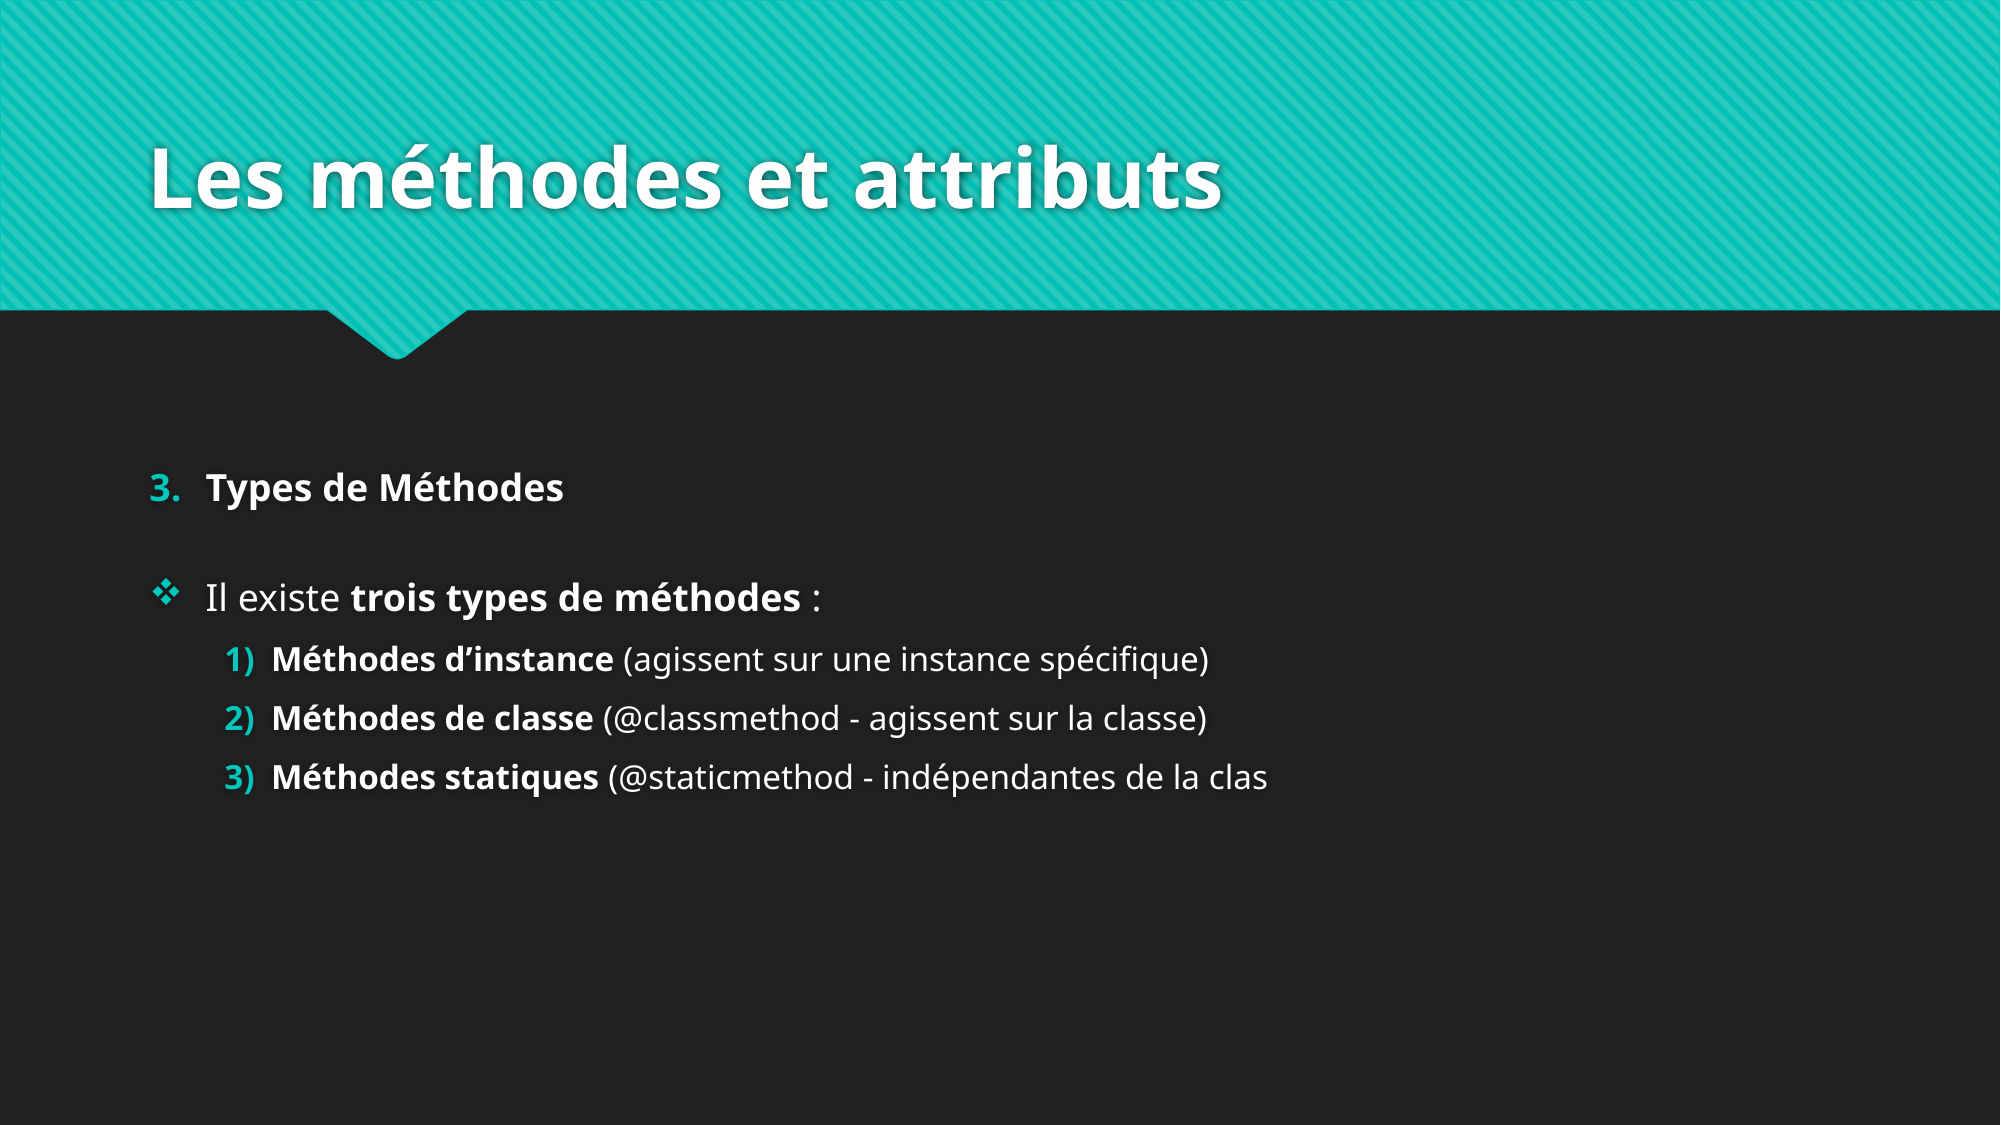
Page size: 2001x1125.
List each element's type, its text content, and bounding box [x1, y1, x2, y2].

title Les méthodes et attributs [132, 73, 1868, 233]
list Types de Méthodes Il existe trois types de méthodes : Méthodes d’instance (agissent sur une instance spécifique) Méthodes de classe (@classmethod - agissent sur la classe) Méthodes statiques (@staticmethod - indépendantes de la clas [134, 364, 1866, 962]
